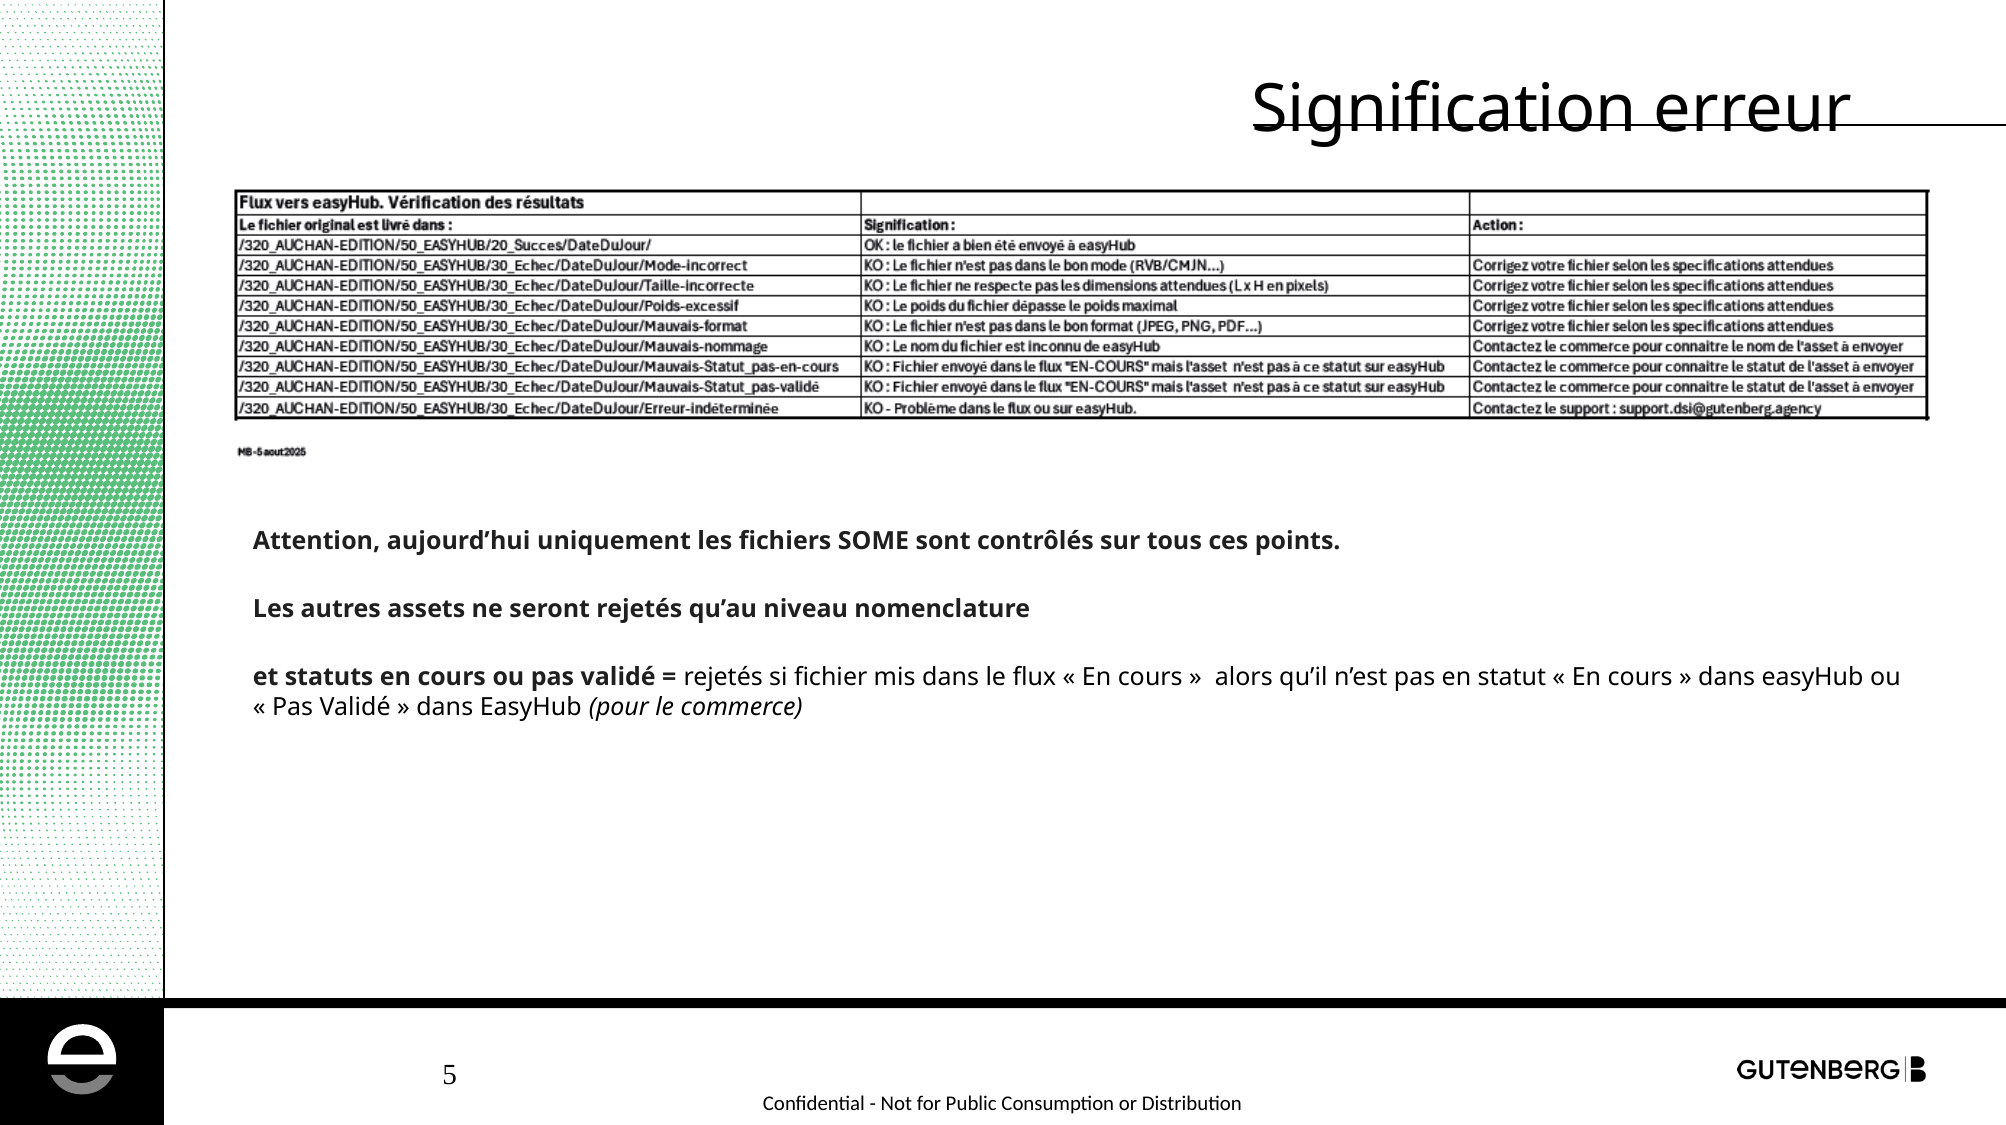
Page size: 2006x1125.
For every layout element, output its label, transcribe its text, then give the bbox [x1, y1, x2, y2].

text_box Signification erreur [1236, 57, 2006, 153]
picture [1737, 1056, 1926, 1082]
picture [0, 0, 164, 999]
footer 5 [183, 1055, 716, 1079]
picture [197, 170, 1956, 470]
text_box Attention, aujourd’hui uniquement les fichiers SOME sont contrôlés sur tous ces points. Les autres assets ne seront rejetés qu’au niveau nomenclature et statuts en cours ou pas validé = rejetés si fichier mis dans le flux « En cours » alors qu’il n’est pas en statut « En cours » dans easyHub ou « Pas Validé » dans EasyHub (pour le commerce) [238, 517, 1922, 729]
